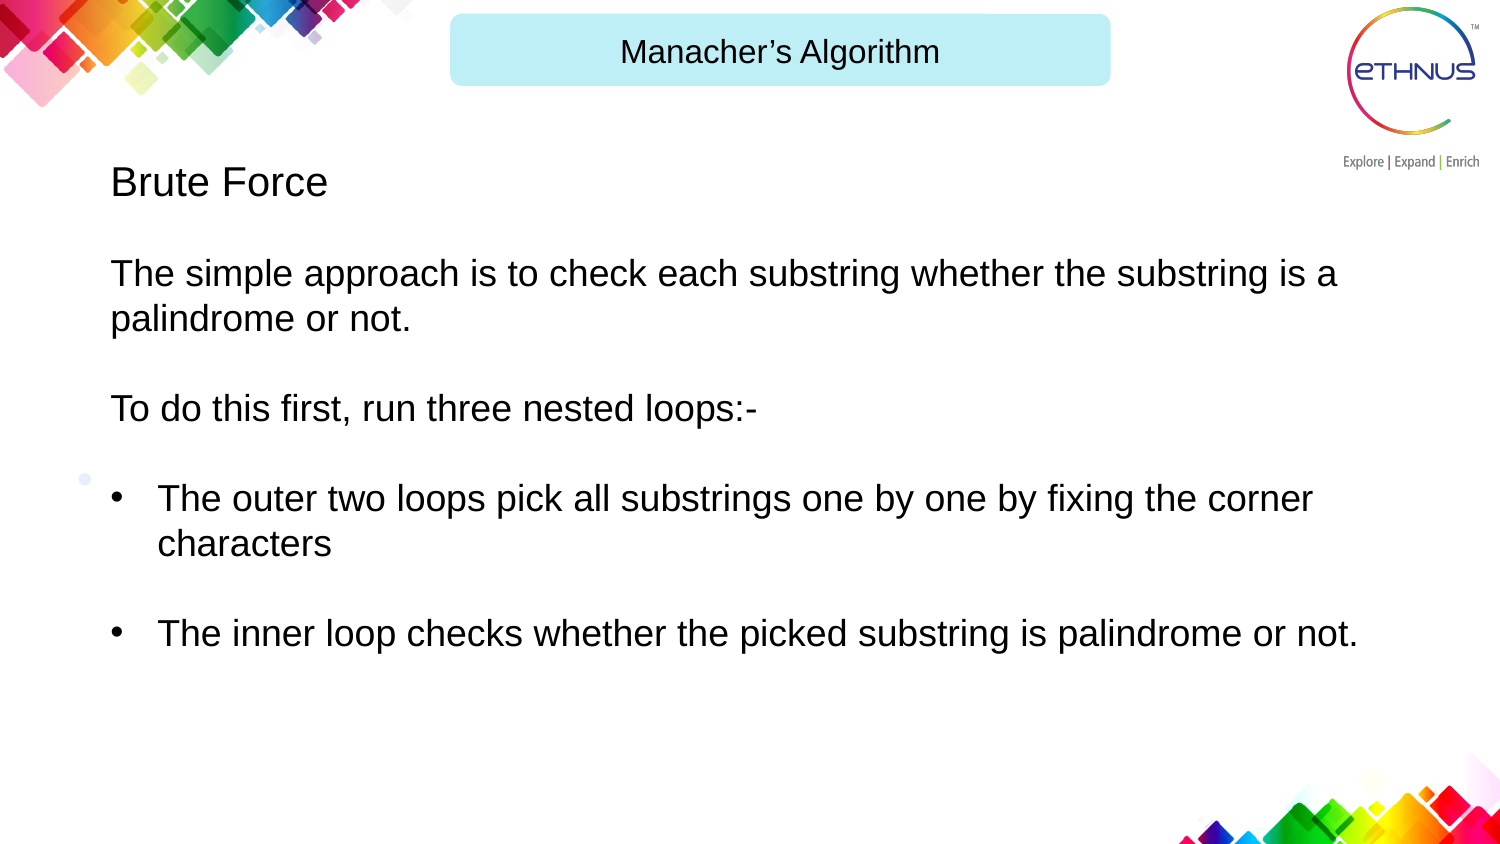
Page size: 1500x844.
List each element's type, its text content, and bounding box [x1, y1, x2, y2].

text_box Manacher’s Algorithm [450, 13, 1111, 86]
text_box Brute Force The simple approach is to check each substring whether the substring is a palindrome or not. To do this first, run three nested loops:- The outer two loops pick all substrings one by one by fixing the corner characters The inner loop checks whether the picked substring is palindrome or not. [95, 146, 1405, 844]
text_box [78, 473, 92, 486]
picture [0, 0, 412, 107]
picture [1344, 7, 1479, 170]
picture [1110, 752, 1500, 844]
